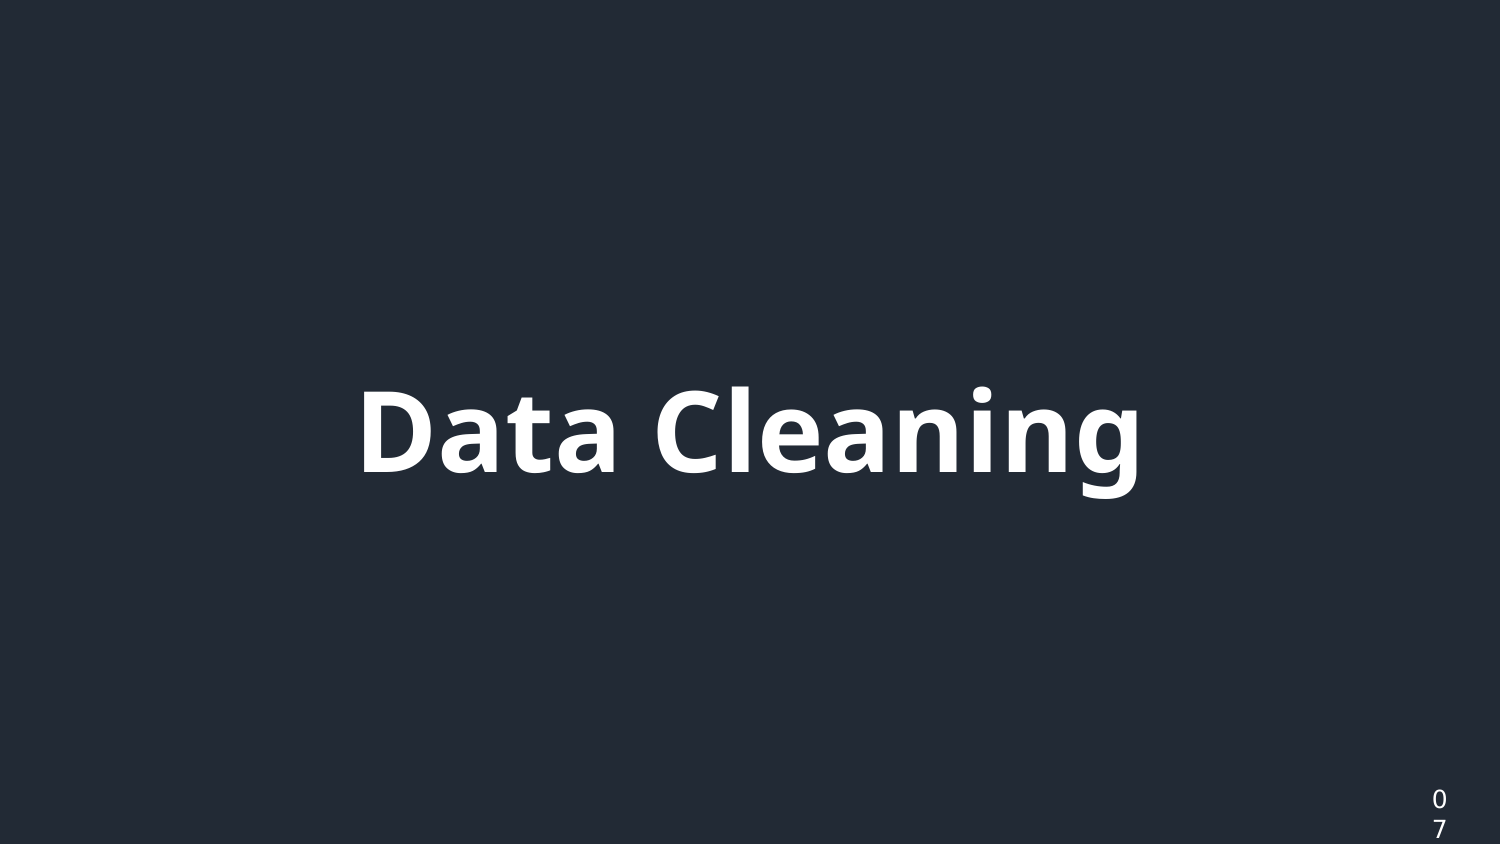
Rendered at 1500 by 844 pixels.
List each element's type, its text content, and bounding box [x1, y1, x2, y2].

text_box 07 [1413, 777, 1466, 820]
text_box Data Cleaning [240, 333, 1260, 510]
